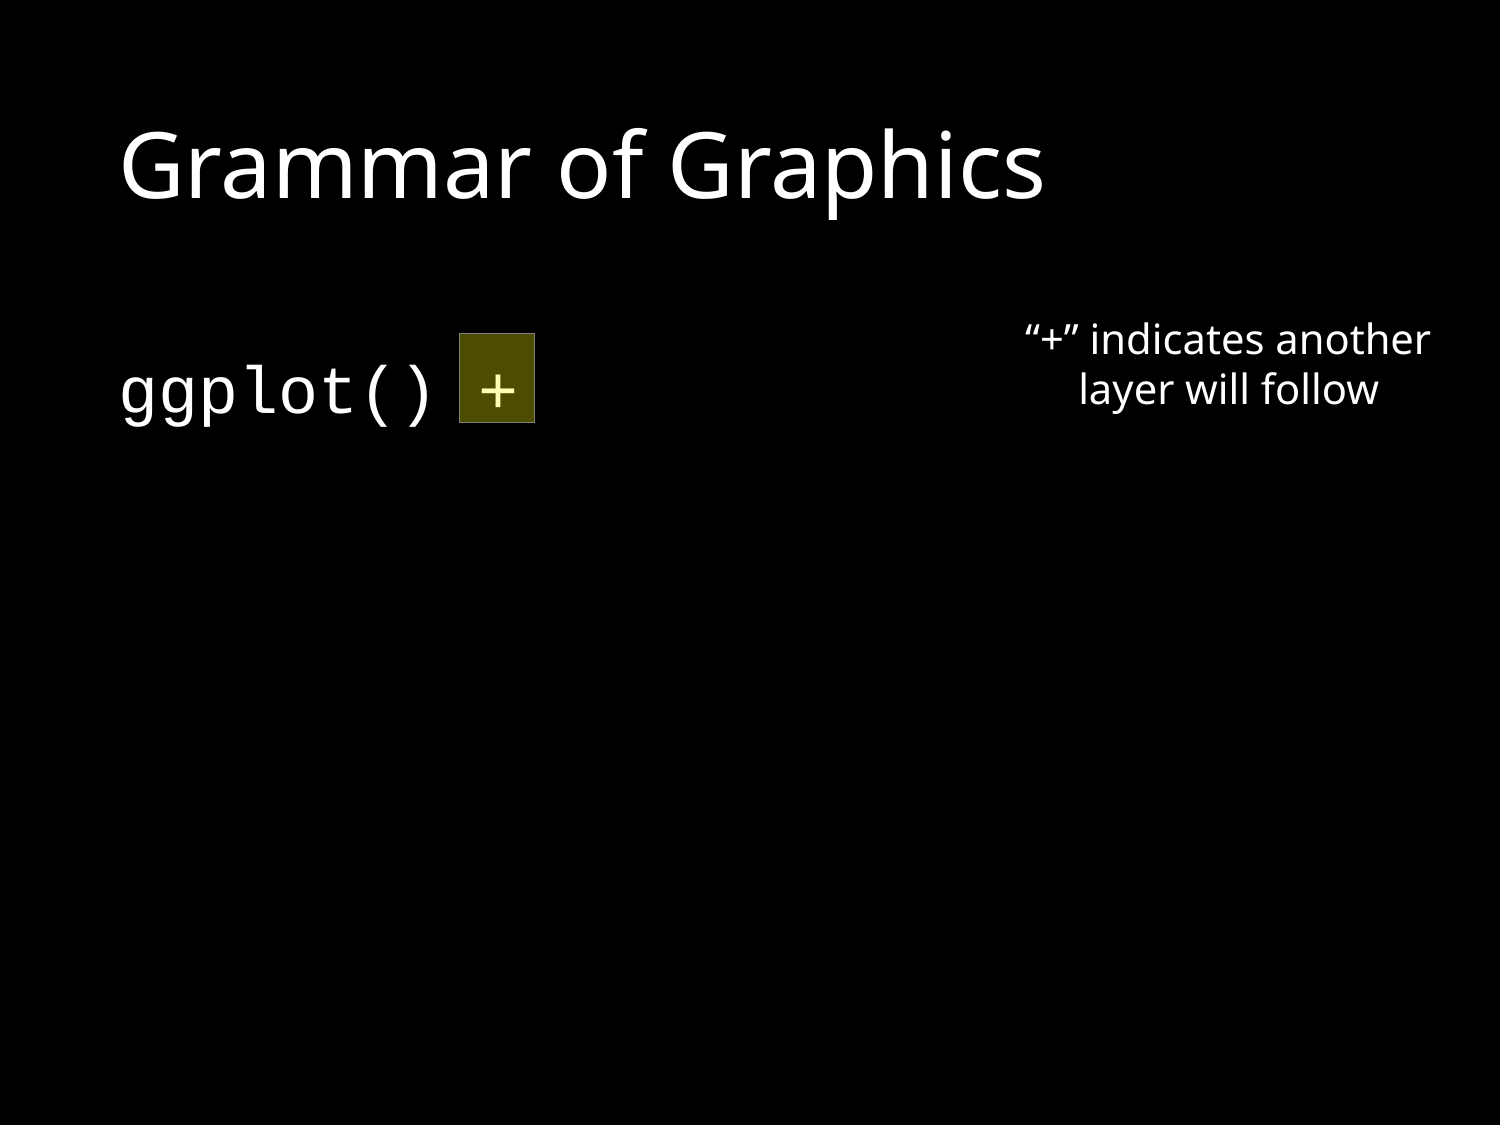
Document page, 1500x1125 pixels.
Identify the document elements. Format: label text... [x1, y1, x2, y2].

text_box [459, 333, 535, 423]
list ggplot() + geom_point( … ) + scale_x_continuous( … ) + labs( … ) + theme( … ) + [103, 299, 1397, 1125]
title Grammar of Graphics [103, 59, 1397, 278]
text_box “+” indicates another layer will follow [988, 305, 1469, 420]
